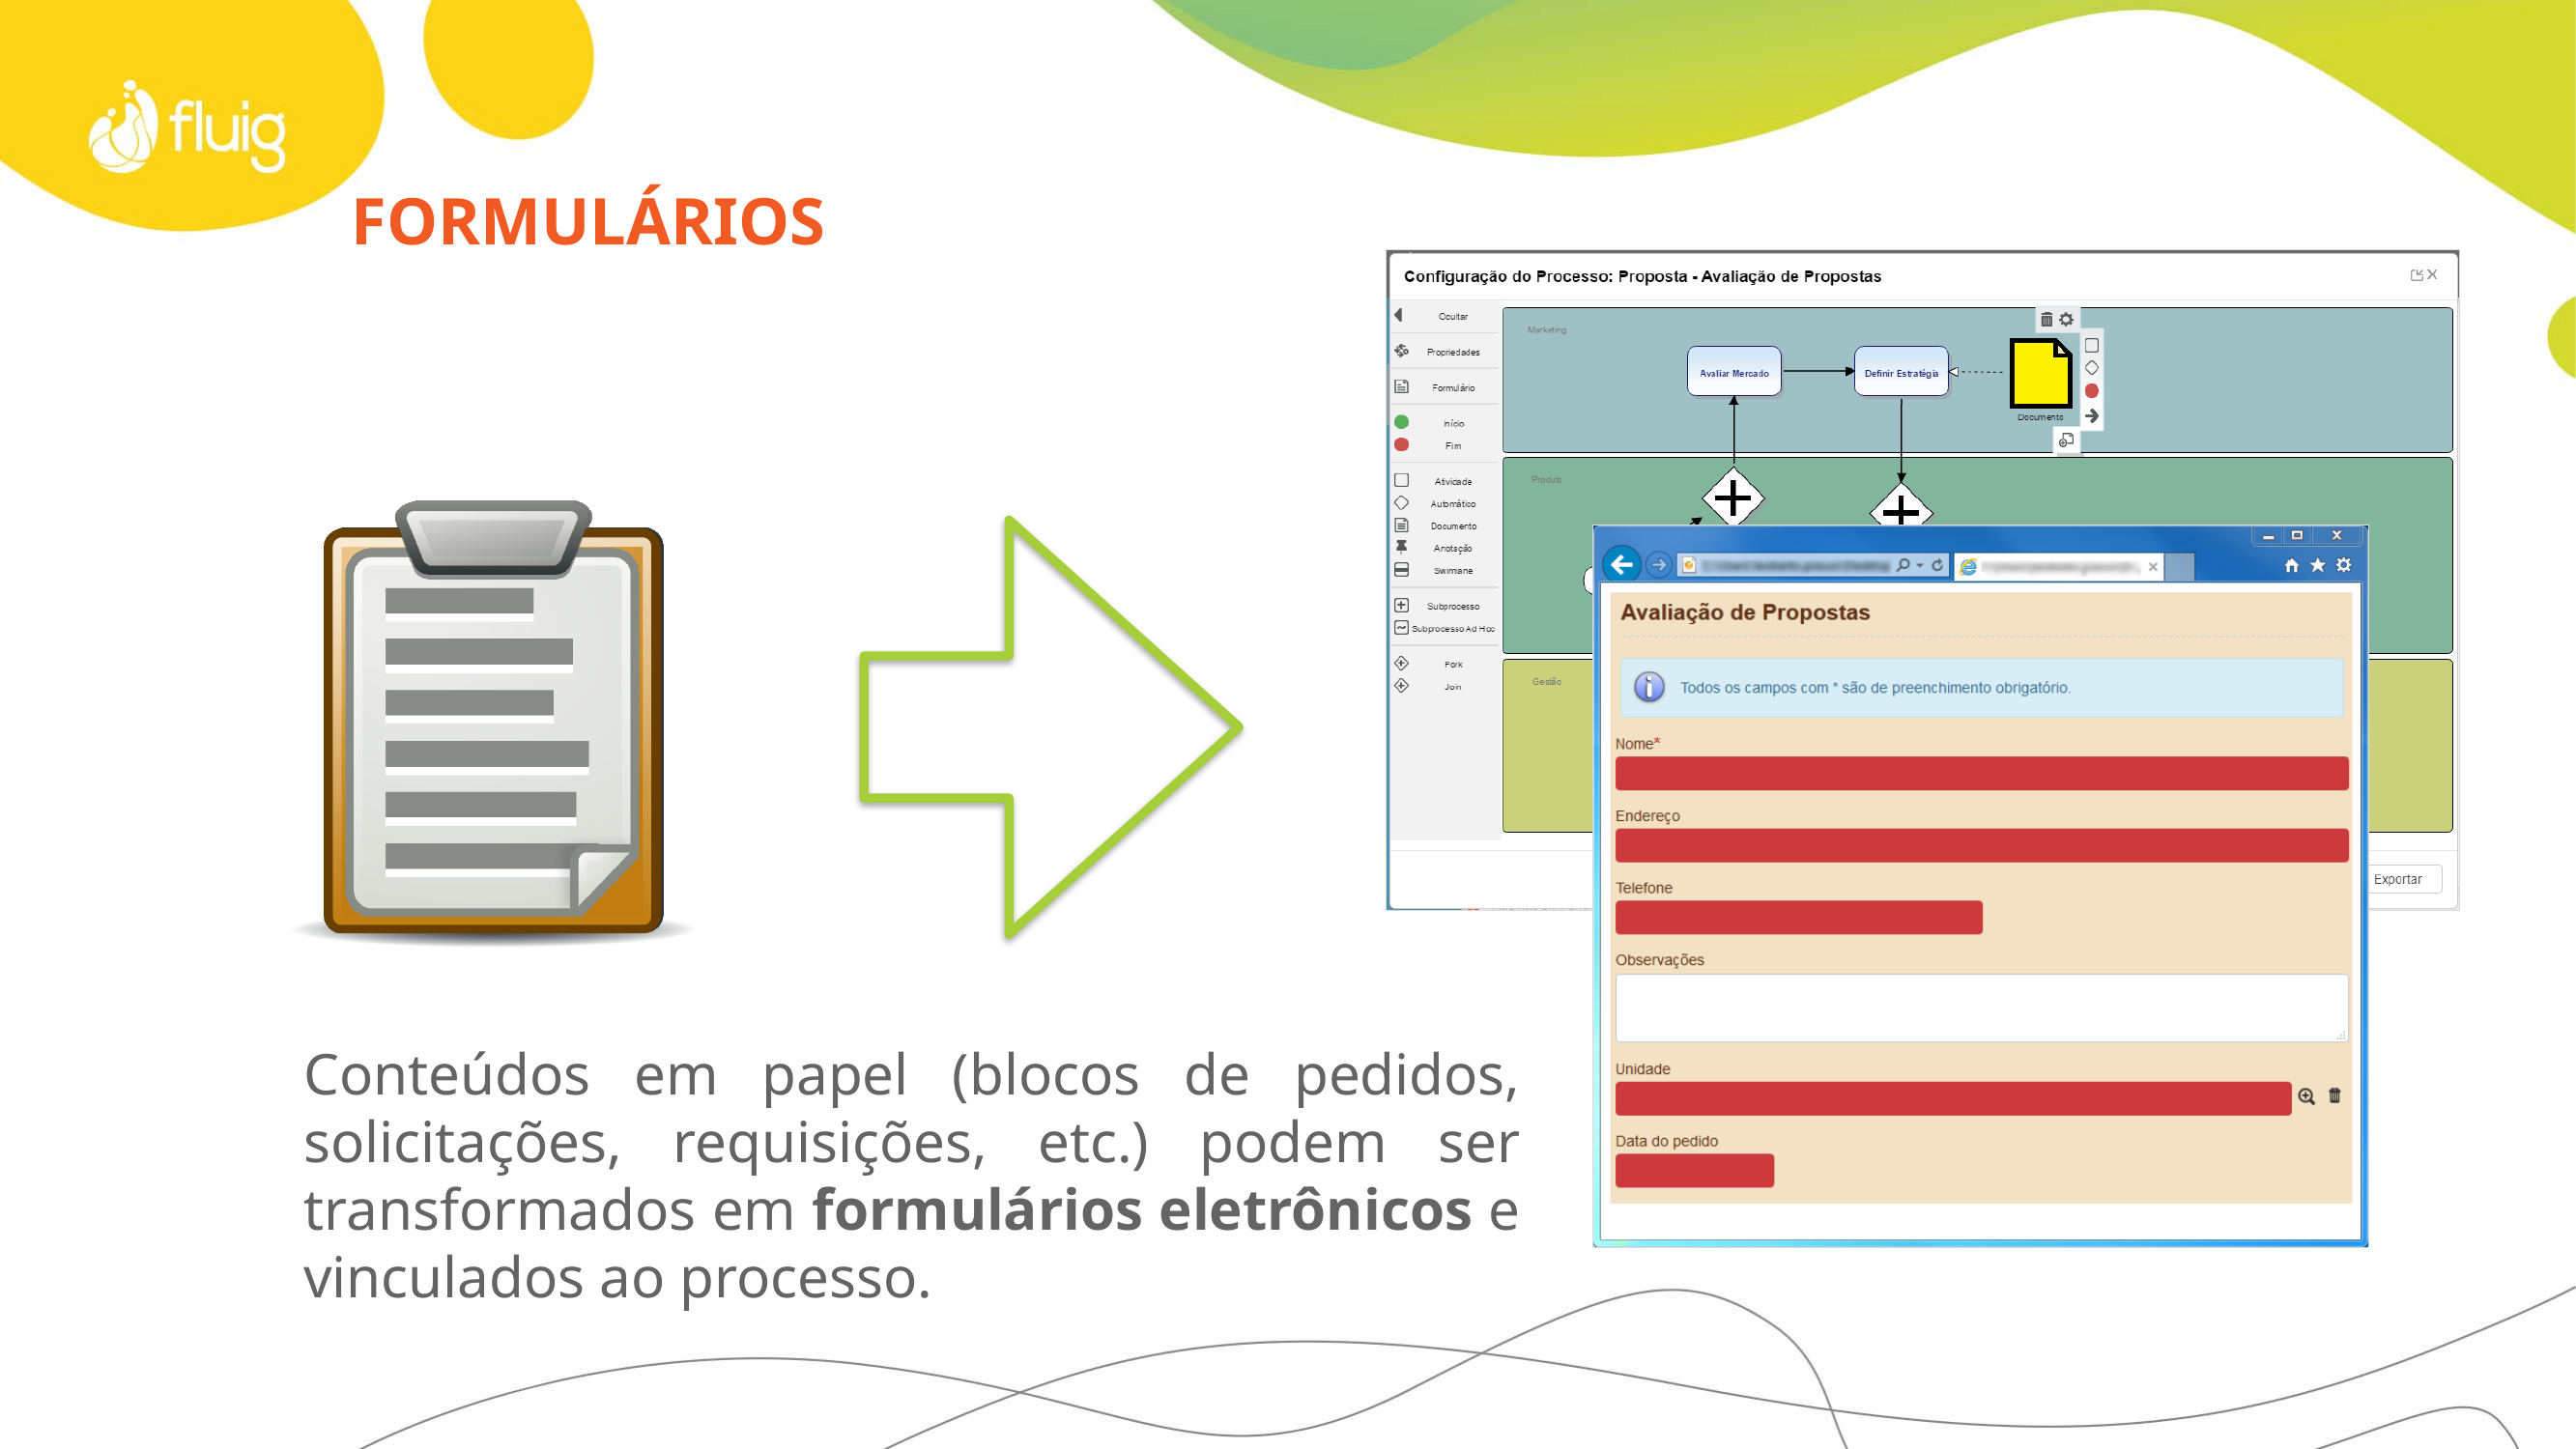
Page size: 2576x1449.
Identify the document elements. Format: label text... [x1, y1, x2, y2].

text_box Conteúdos em papel (blocos de pedidos, solicitações, requisições, etc.) podem ser transformados em formulários eletrônicos e vinculados ao processo. [289, 1032, 1534, 1317]
text_box [863, 519, 1241, 935]
picture [0, 0, 2576, 1449]
title Formulários [336, 173, 2352, 379]
